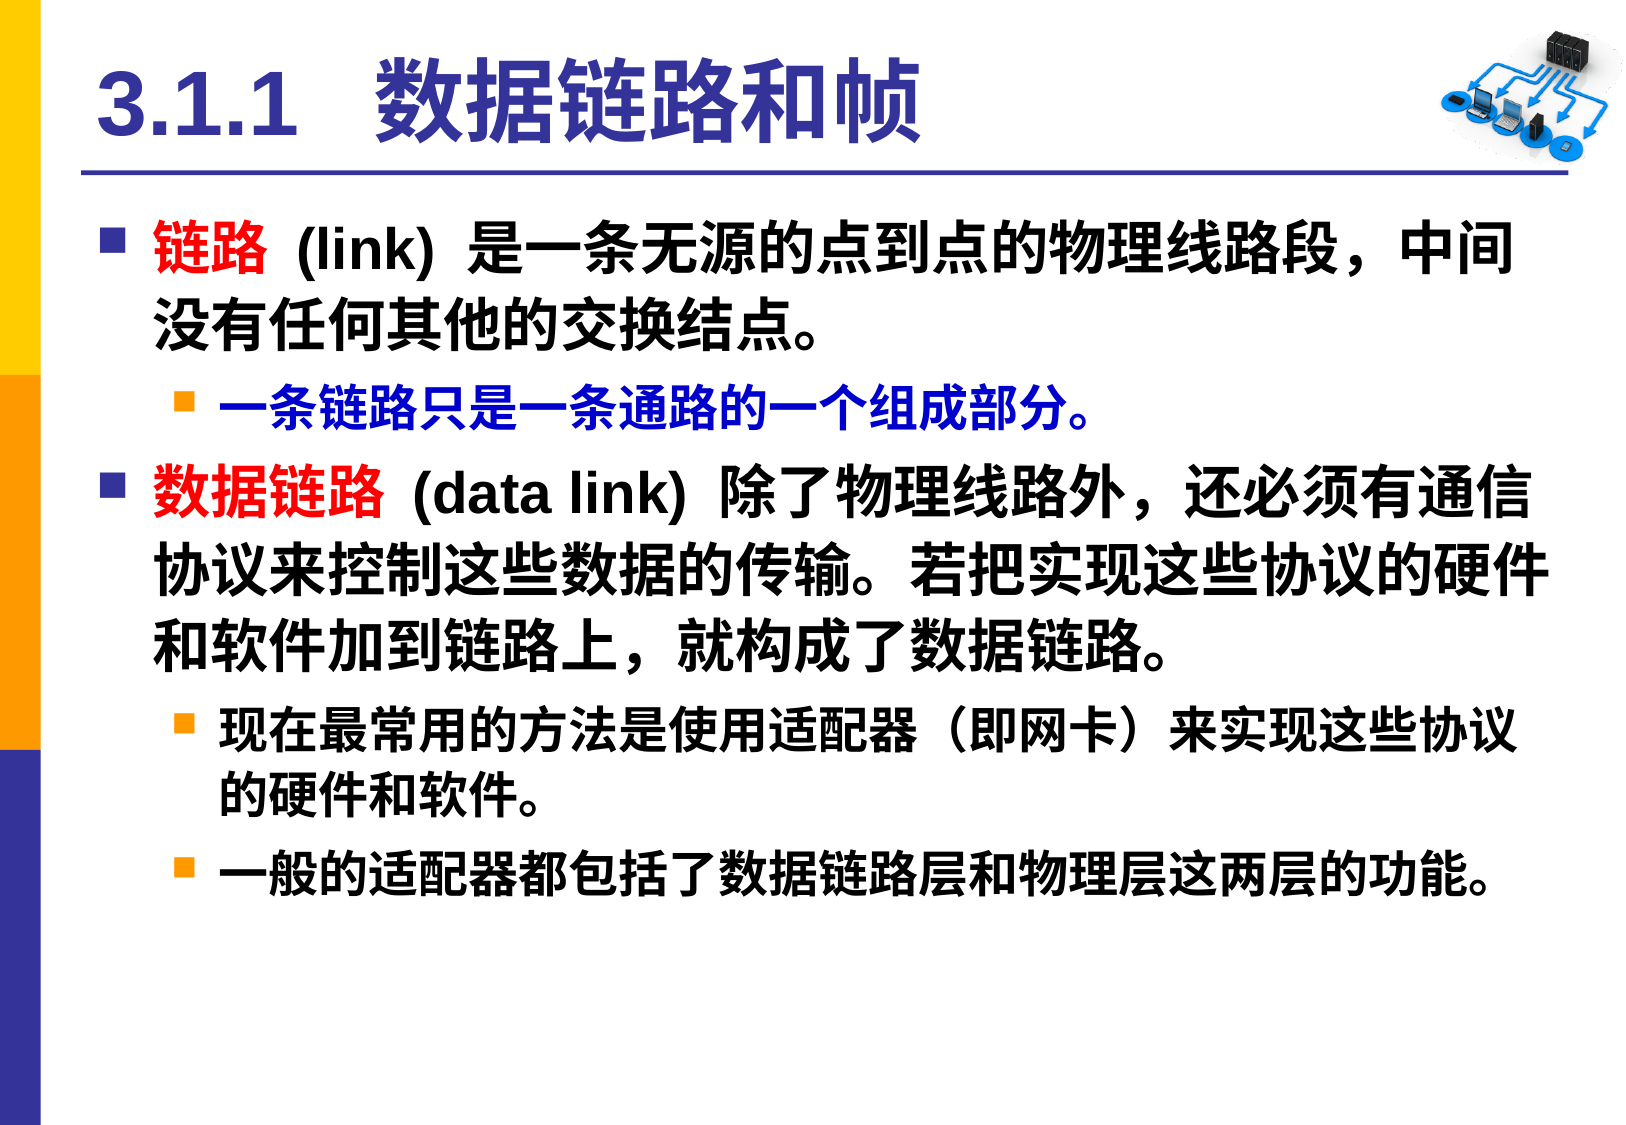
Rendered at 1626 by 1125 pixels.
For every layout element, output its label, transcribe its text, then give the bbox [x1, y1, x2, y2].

picture [1438, 30, 1624, 165]
title 3.1.1 数据链路和帧 [81, 30, 1569, 161]
list 链路 (link) 是一条无源的点到点的物理线路段，中间没有任何其他的交换结点。 一条链路只是一条通路的一个组成部分。 数据链路 (data link) 除了物理线路外，还必须有通信协议来控制这些数据的传输。若把实现这些协议的硬件和软件加到链路上，就构成了数据链路。 现在最常用的方法是使用适配器（即网卡）来实现这些协议的硬件和软件。 一般的适配器都包括了数据链路层和物理层这两层的功能。 [81, 196, 1569, 1006]
